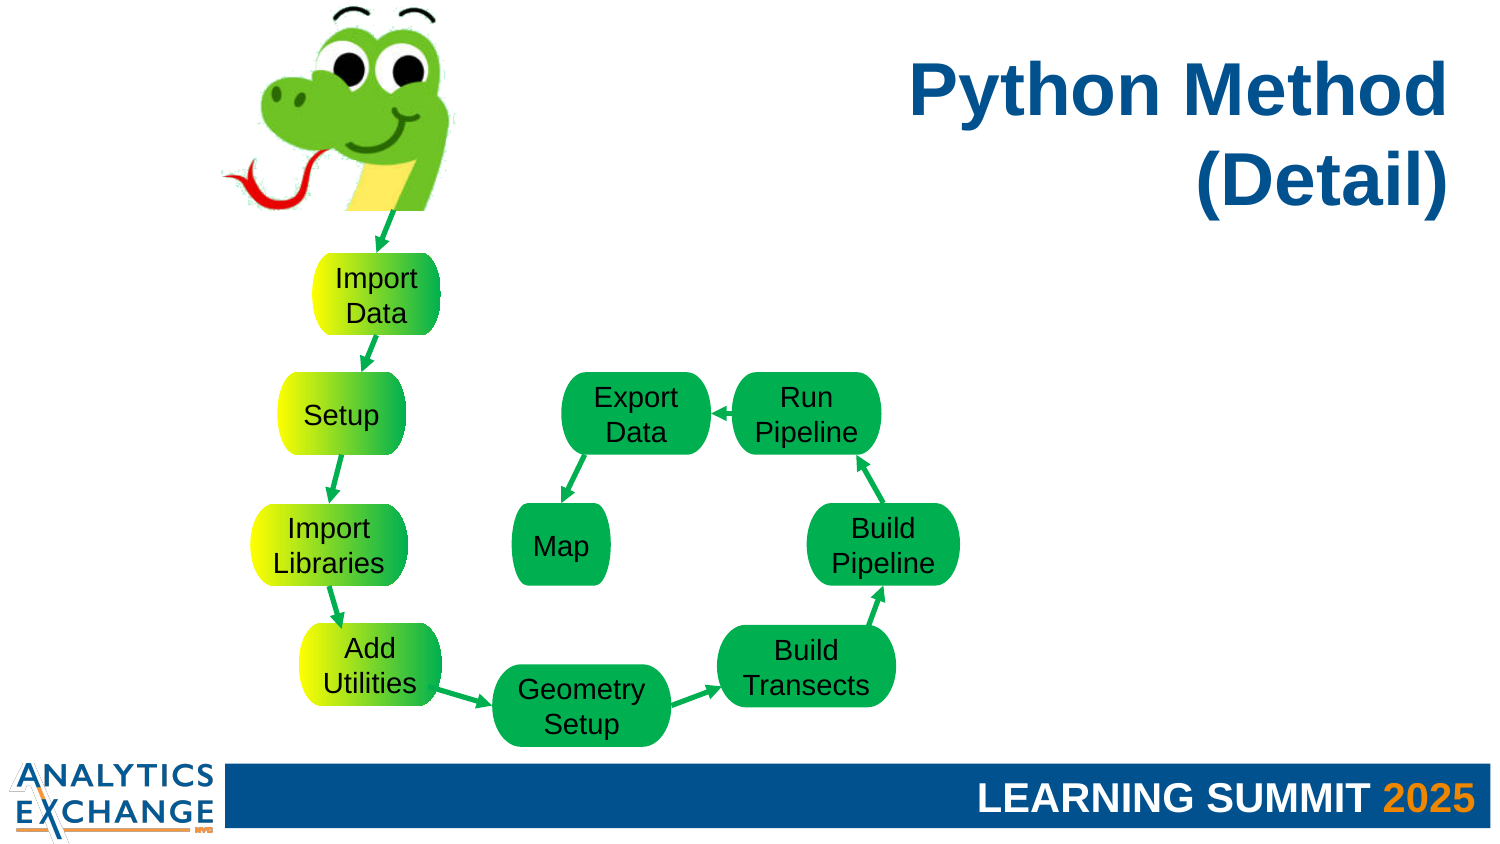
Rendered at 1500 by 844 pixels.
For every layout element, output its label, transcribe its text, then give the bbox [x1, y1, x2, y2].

title Python Method (Detail) [965, 25, 1465, 120]
picture [9, 763, 213, 844]
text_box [215, 0, 961, 748]
